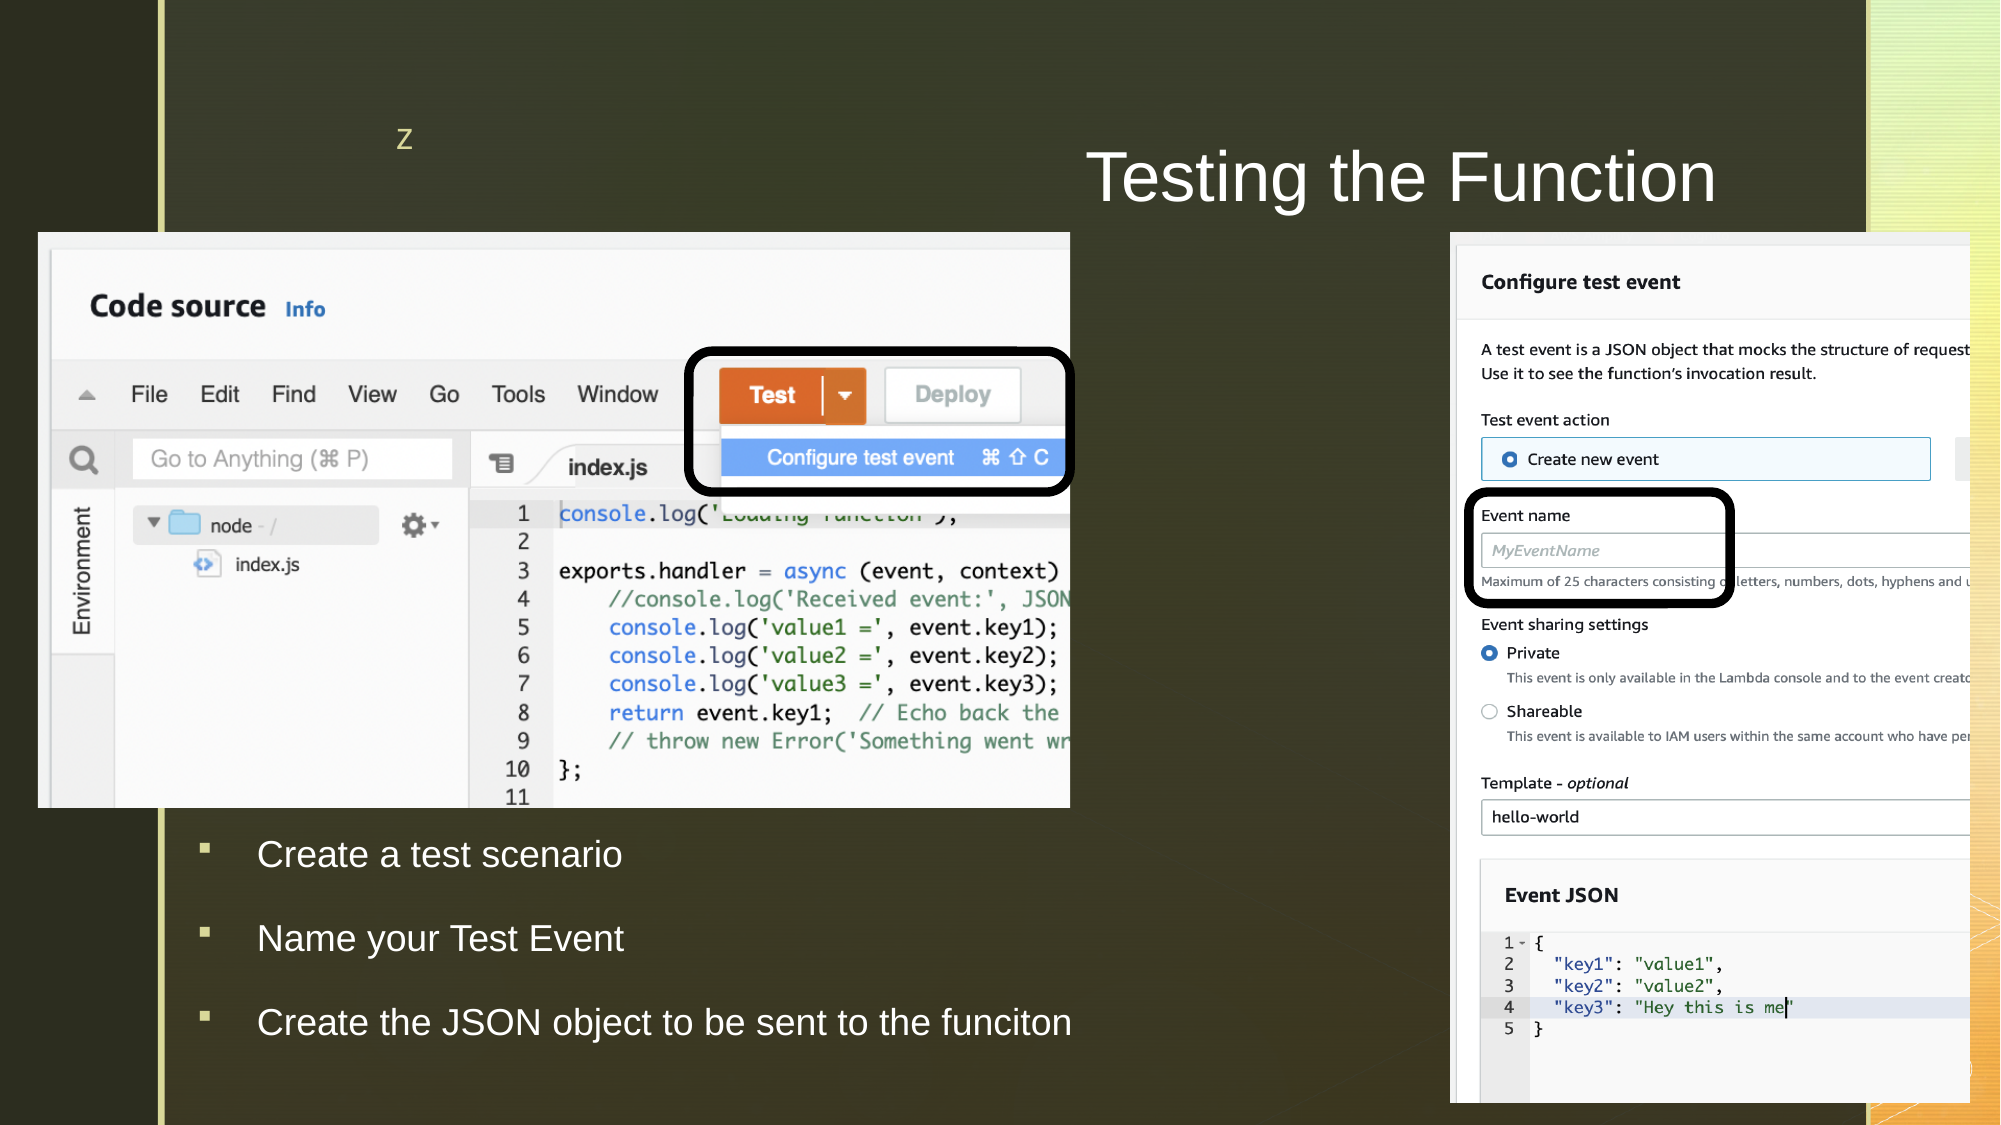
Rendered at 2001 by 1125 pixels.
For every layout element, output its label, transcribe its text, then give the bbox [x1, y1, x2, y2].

text_box Testing the Function [428, 132, 1734, 310]
list Create a test scenario Name your Test Event Create the JSON object to be sent to the funciton [182, 807, 1092, 1057]
picture [37, 232, 1071, 808]
picture [1450, 0, 2001, 1125]
